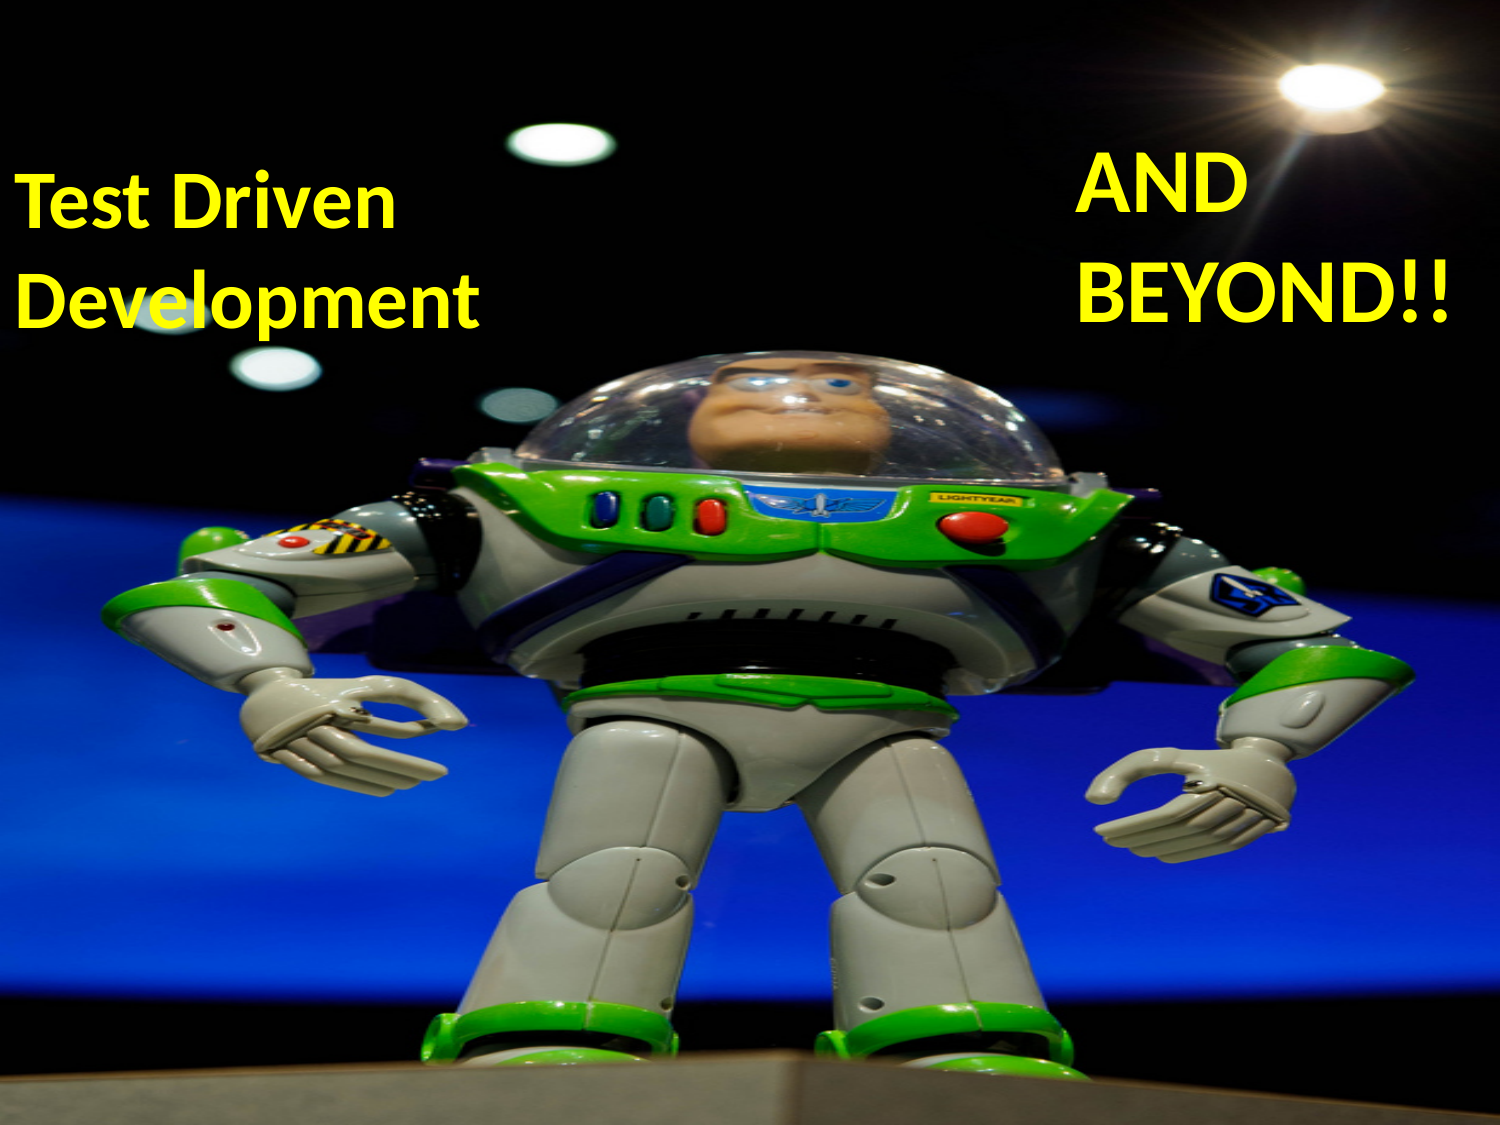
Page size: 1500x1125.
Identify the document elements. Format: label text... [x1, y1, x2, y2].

picture [0, 0, 1500, 1125]
text_box Test Driven Development [0, 137, 567, 353]
text_box AND BEYOND!! [1060, 113, 1499, 349]
